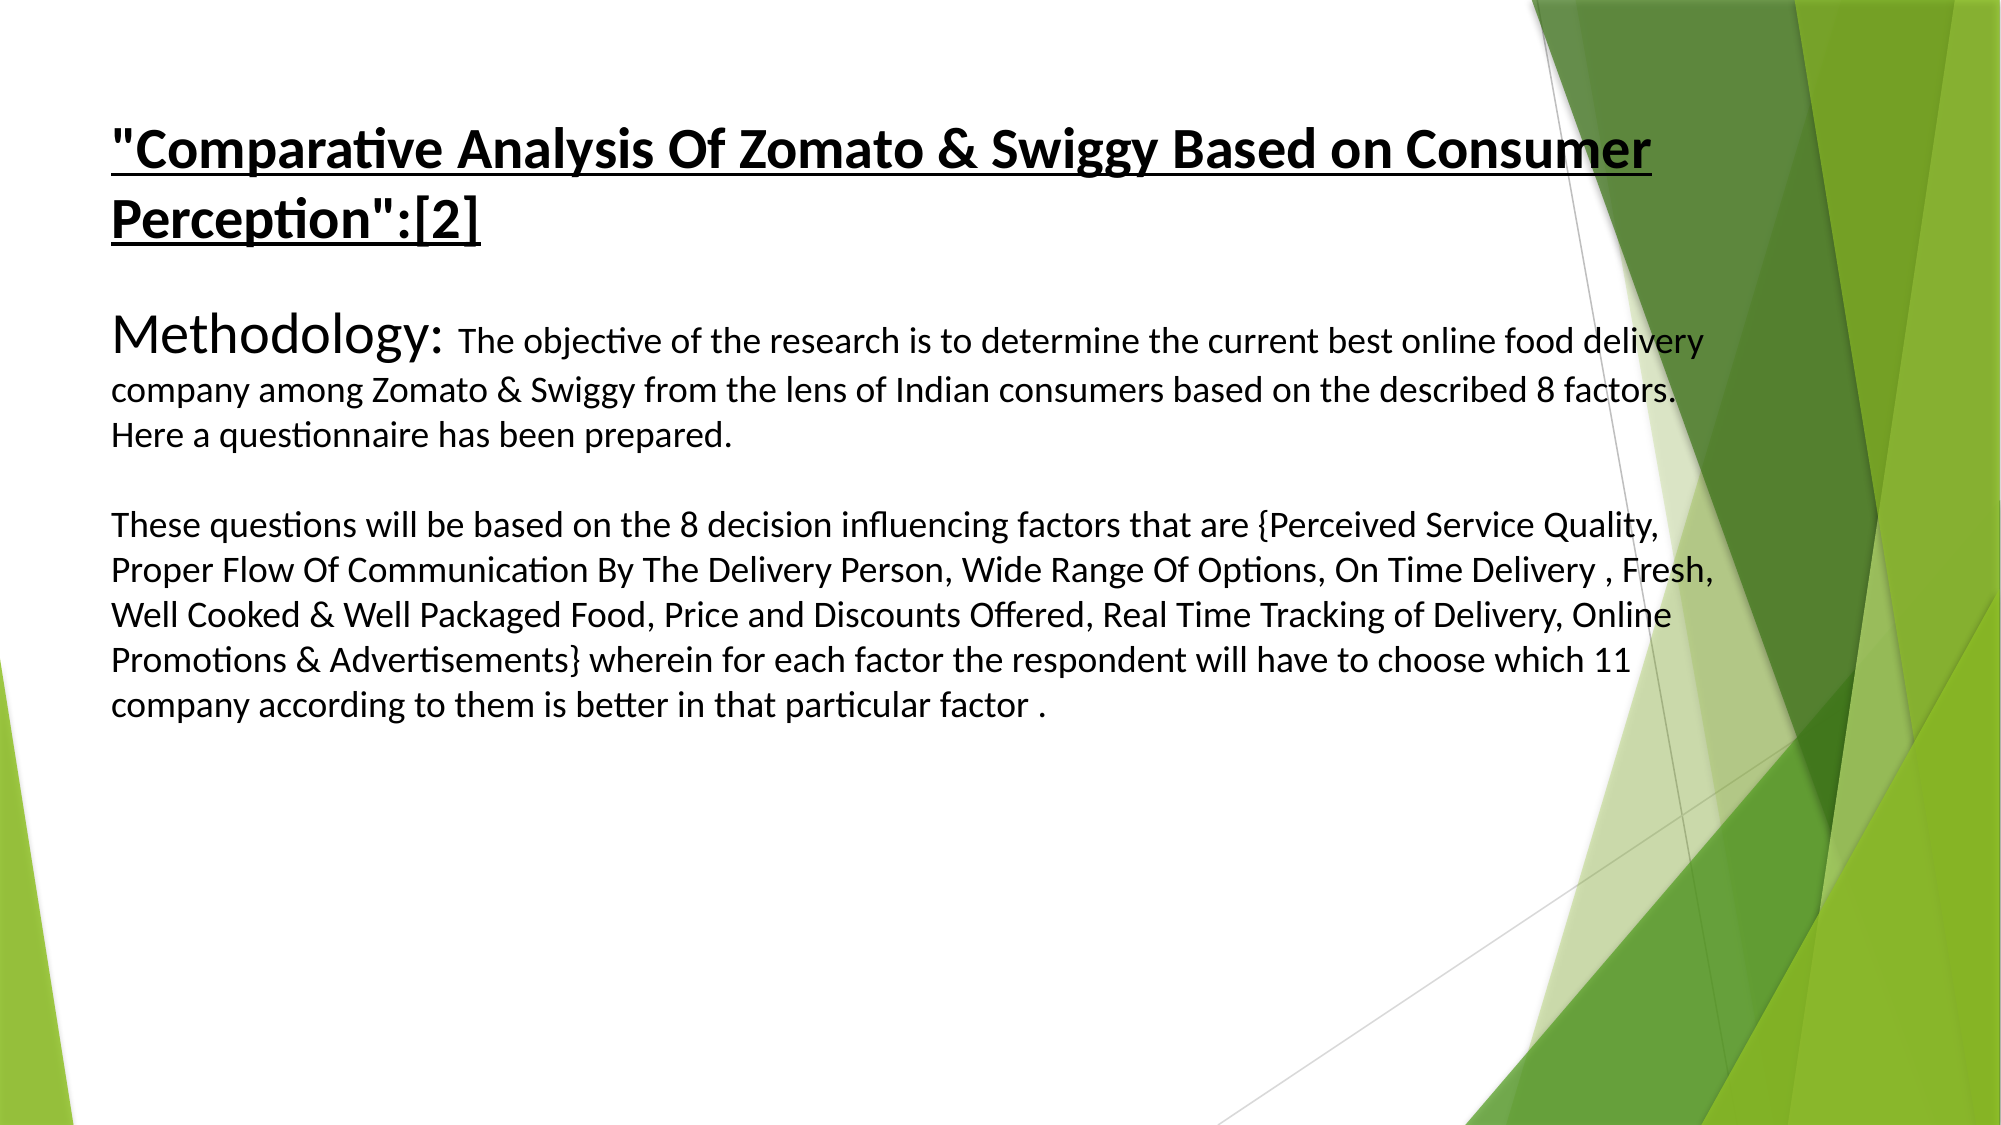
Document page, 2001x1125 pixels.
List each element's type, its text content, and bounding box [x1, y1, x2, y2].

text_box "Comparative Analysis Of Zomato & Swiggy Based on Consumer Perception":[2] Methodology: The objective of the research is to determine the current best online food delivery company among Zomato & Swiggy from the lens of Indian consumers based on the described 8 factors. Here a questionnaire has been prepared. These questions will be based on the 8 decision influencing factors that are {Perceived Service Quality, Proper Flow Of Communication By The Delivery Person, Wide Range Of Options, On Time Delivery , Fresh, Well Cooked & Well Packaged Food, Price and Discounts Offered, Real Time Tracking of Delivery, Online Promotions & Advertisements} wherein for each factor the respondent will have to choose which 11 company according to them is better in that particular factor . [96, 103, 1740, 778]
